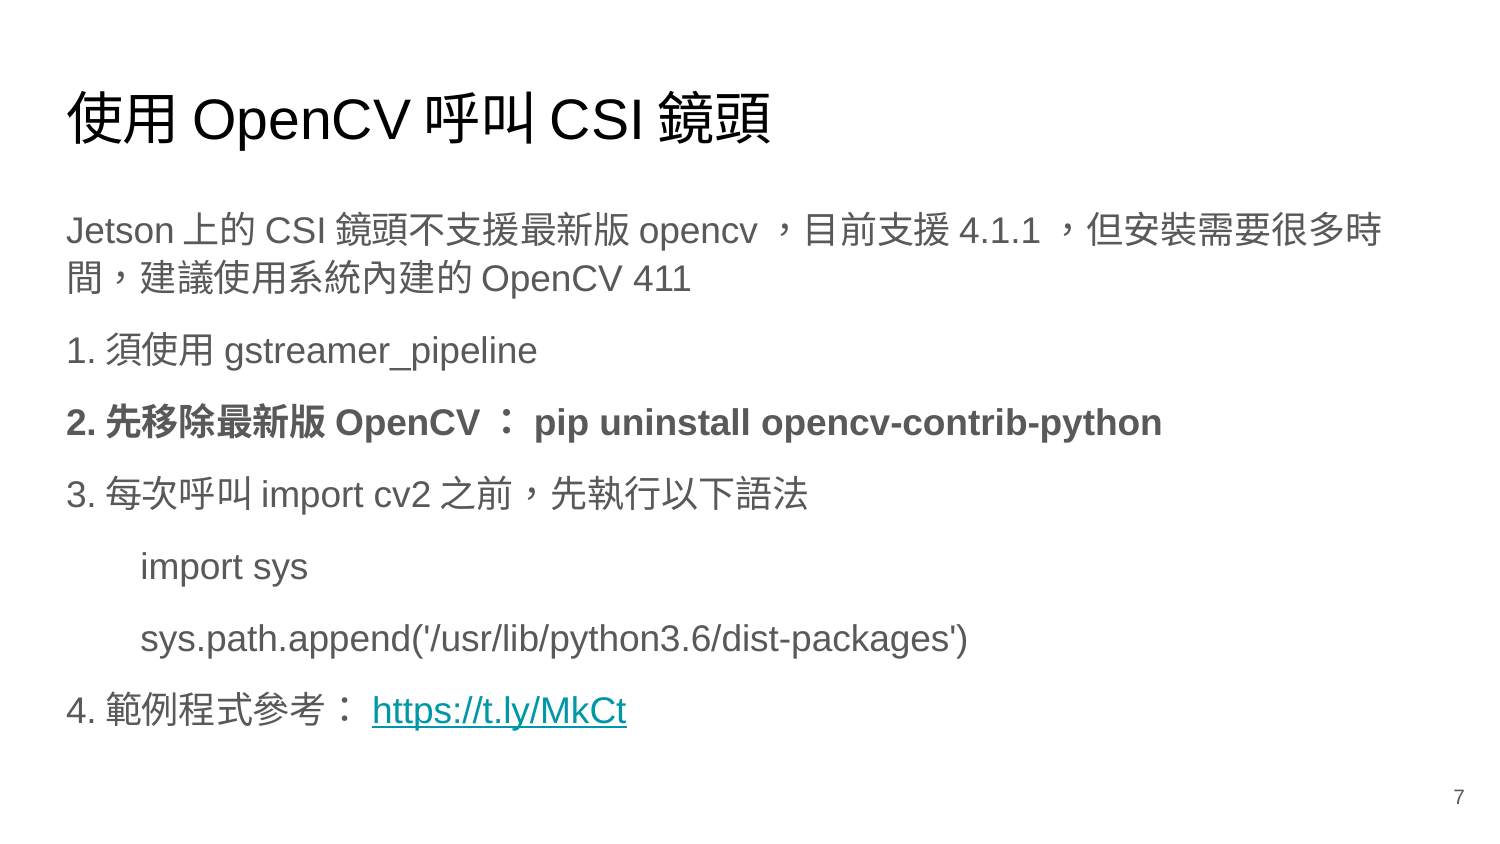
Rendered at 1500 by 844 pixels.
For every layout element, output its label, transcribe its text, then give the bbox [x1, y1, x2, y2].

list Jetson上的CSI鏡頭不支援最新版opencv，目前支援4.1.1，但安裝需要很多時間，建議使用系統內建的OpenCV 411 1.須使用gstreamer_pipeline 2.先移除最新版OpenCV：pip uninstall opencv-contrib-python 3.每次呼叫import cv2之前，先執行以下語法 import sys sys.path.append('/usr/lib/python3.6/dist-packages') 4.範例程式參考：https://t.ly/MkCt [51, 189, 1449, 750]
slide_number ‹#› [1389, 764, 1480, 830]
title 使用OpenCV呼叫CSI鏡頭 [51, 72, 1449, 167]
